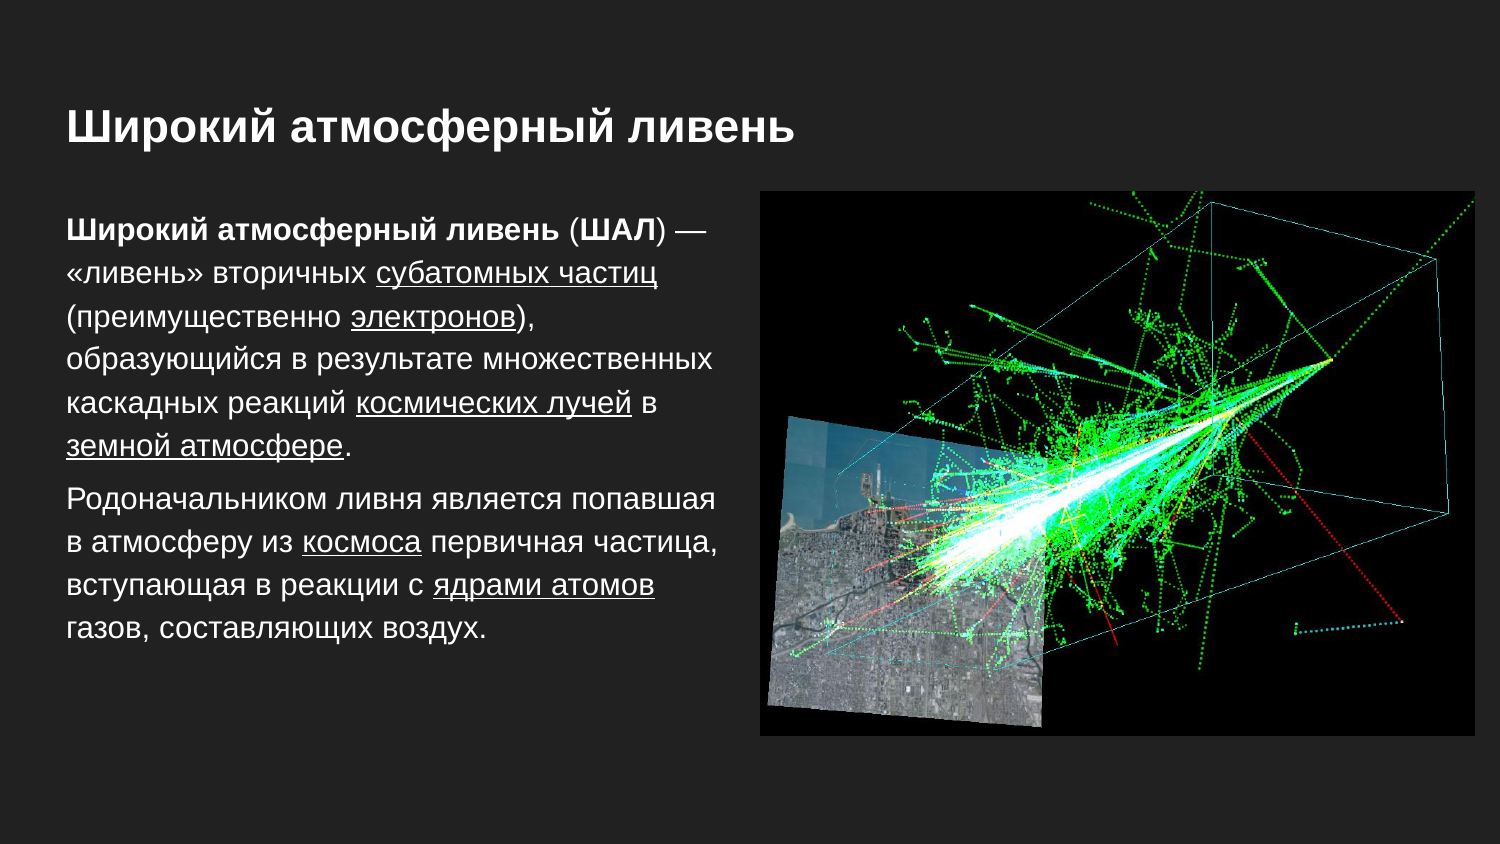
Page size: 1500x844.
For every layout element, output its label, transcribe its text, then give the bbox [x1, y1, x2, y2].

picture [760, 191, 1476, 736]
title Широкий атмосферный ливень [51, 72, 1449, 167]
list Широкий атмосферный ливень (ШАЛ) — «ливень» вторичных субатомных частиц (преимущественно электронов), образующийся в результате множественных каскадных реакций космических лучей в земной атмосфере. Родоначальником ливня является попавшая в атмосферу из космоса первичная частица, вступающая в реакции с ядрами атомов газов, составляющих воздух. [51, 189, 736, 750]
